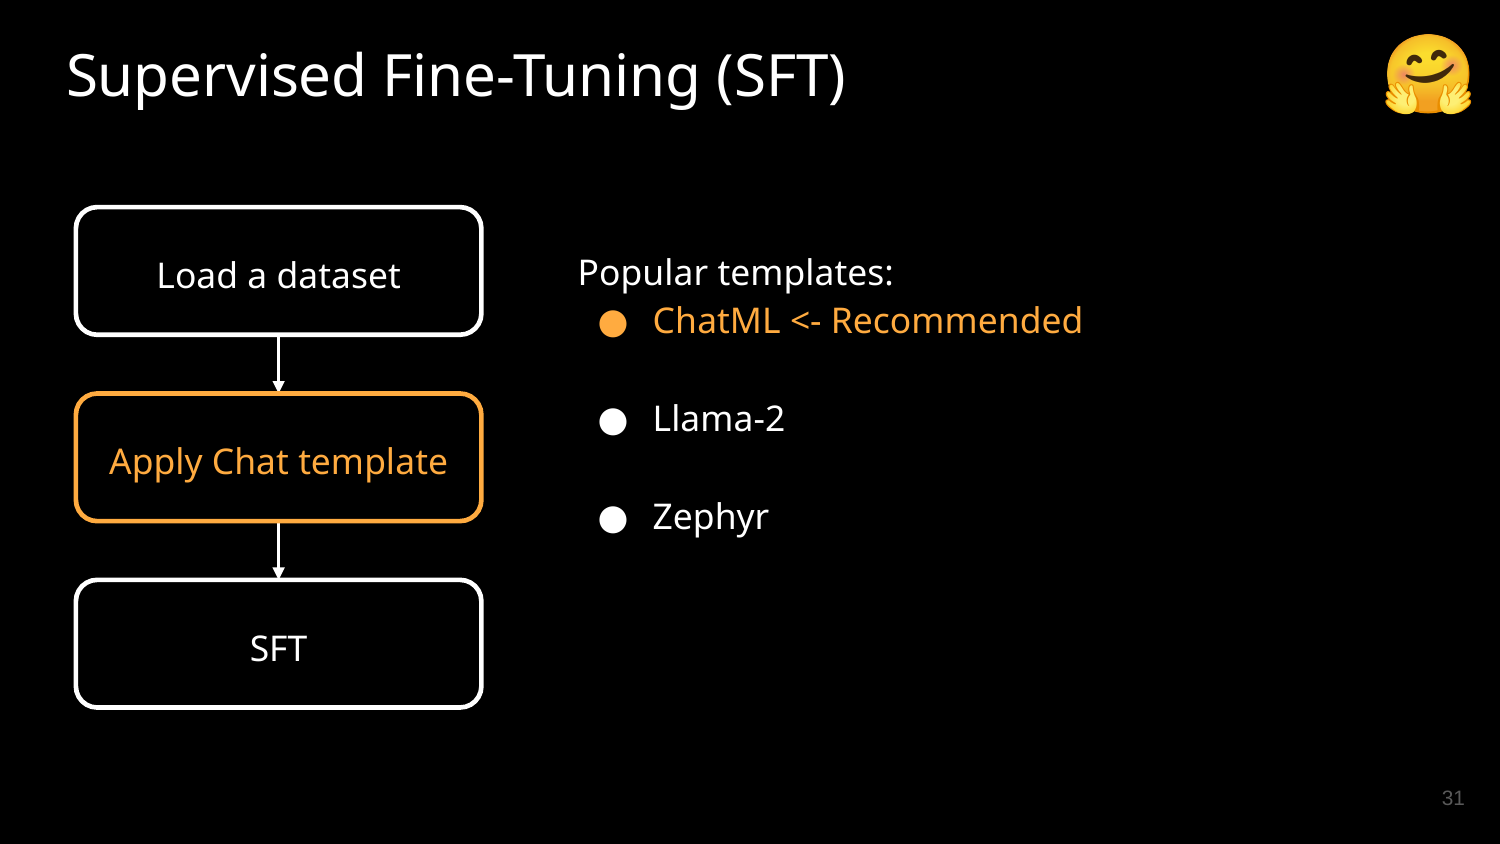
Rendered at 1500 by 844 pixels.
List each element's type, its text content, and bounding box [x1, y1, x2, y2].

picture [1383, 29, 1474, 120]
title Supervised Fine-Tuning (SFT) [51, 23, 1449, 117]
list Popular templates: ChatML <- Recommended Llama-2 Zephyr [562, 185, 1480, 747]
text_box Apply Chat template [75, 393, 482, 522]
slide_number ‹#› [1389, 764, 1480, 830]
text_box SFT [75, 579, 482, 708]
text_box Load a dataset [75, 207, 482, 335]
